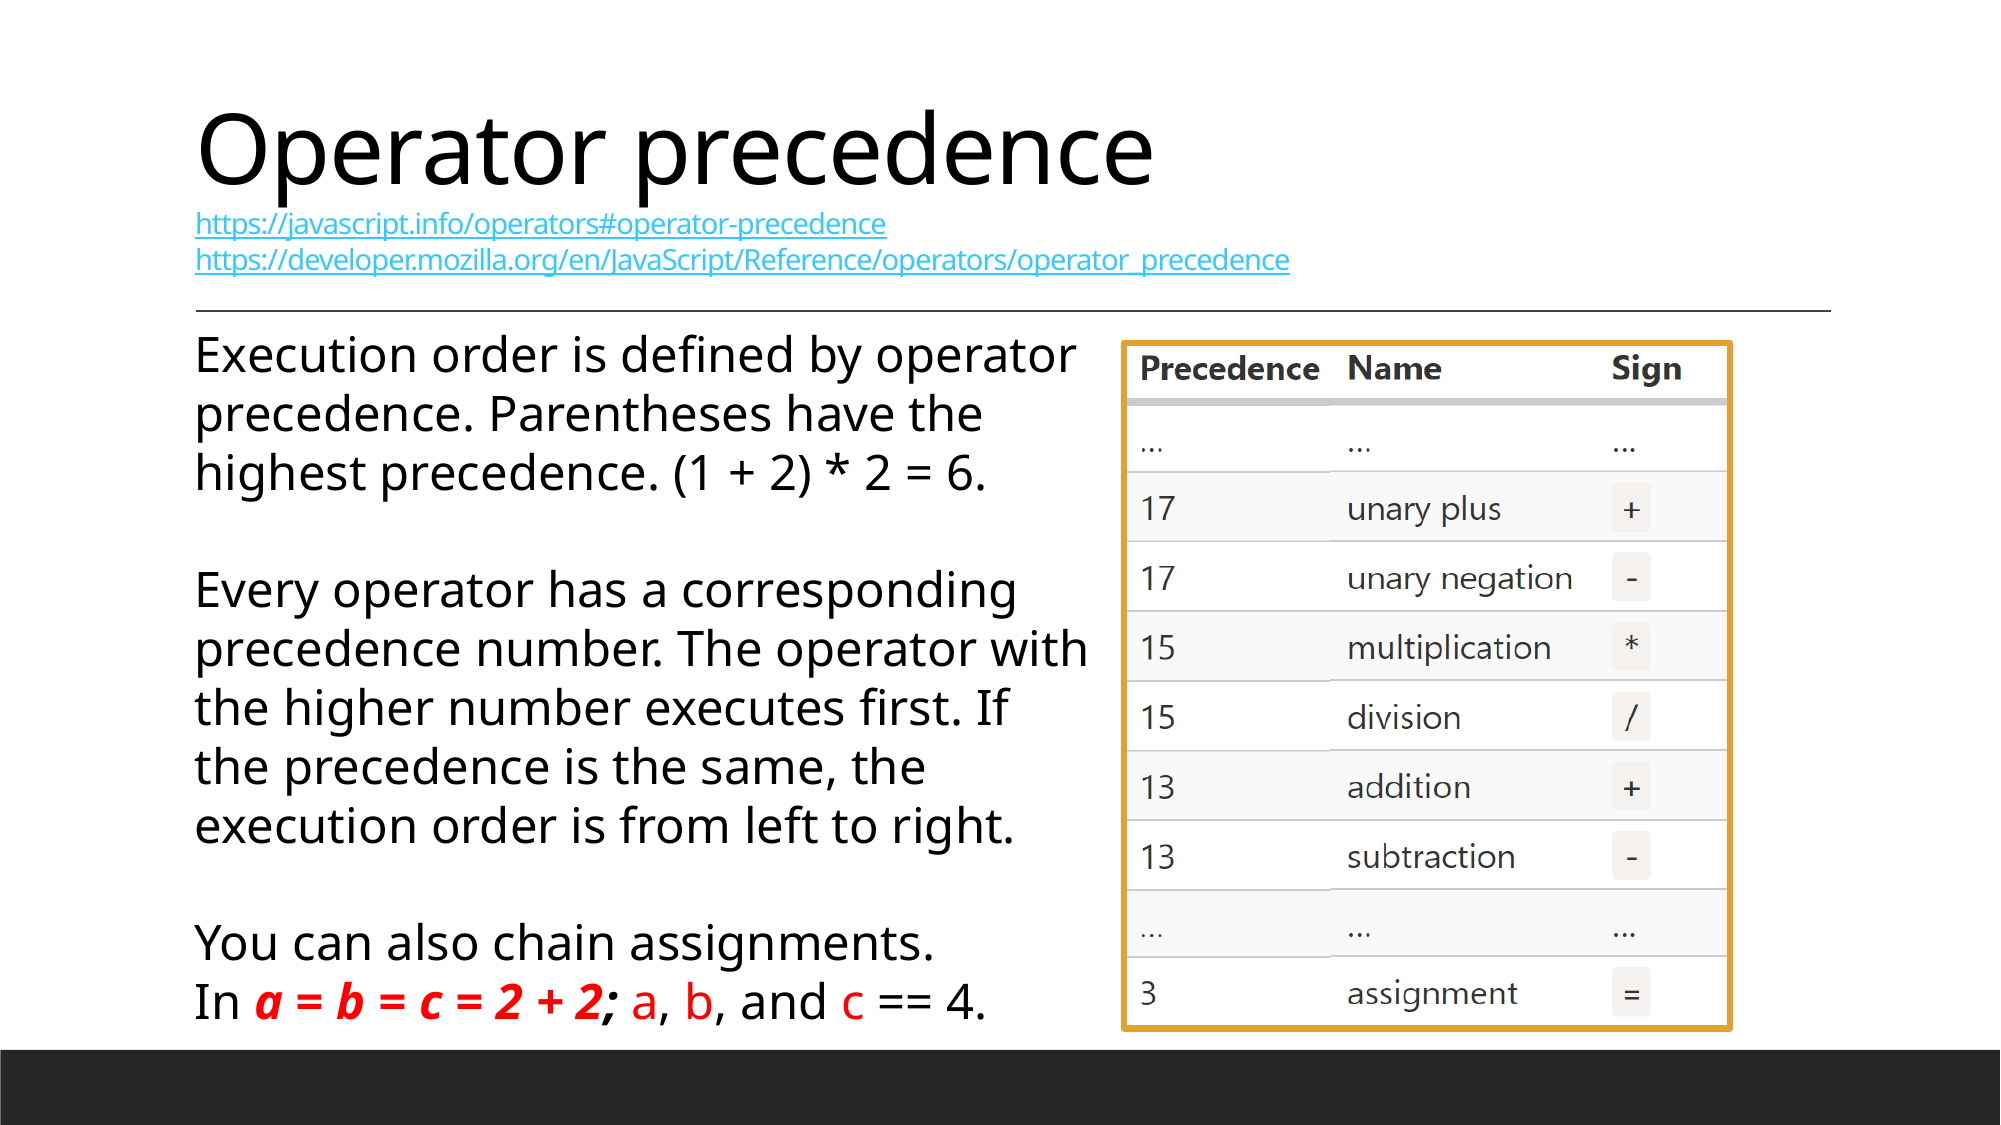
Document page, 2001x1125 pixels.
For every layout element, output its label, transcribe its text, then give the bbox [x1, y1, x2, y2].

text_box Execution order is defined by operator precedence. Parentheses have the highest precedence. (1 + 2) * 2 = 6. Every operator has a corresponding precedence number. The operator with the higher number executes first. If the precedence is the same, the execution order is from left to right. You can also chain assignments. In a = b = c = 2 + 2; a, b, and c == 4. [179, 312, 1109, 1041]
picture [1330, 340, 1731, 1031]
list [1107, 342, 1328, 1029]
title Operator precedence https://javascript.info/operators#operator-precedence https://developer.mozilla.org/en/JavaScript/Reference/operators/operator_precedence [180, 47, 1830, 285]
